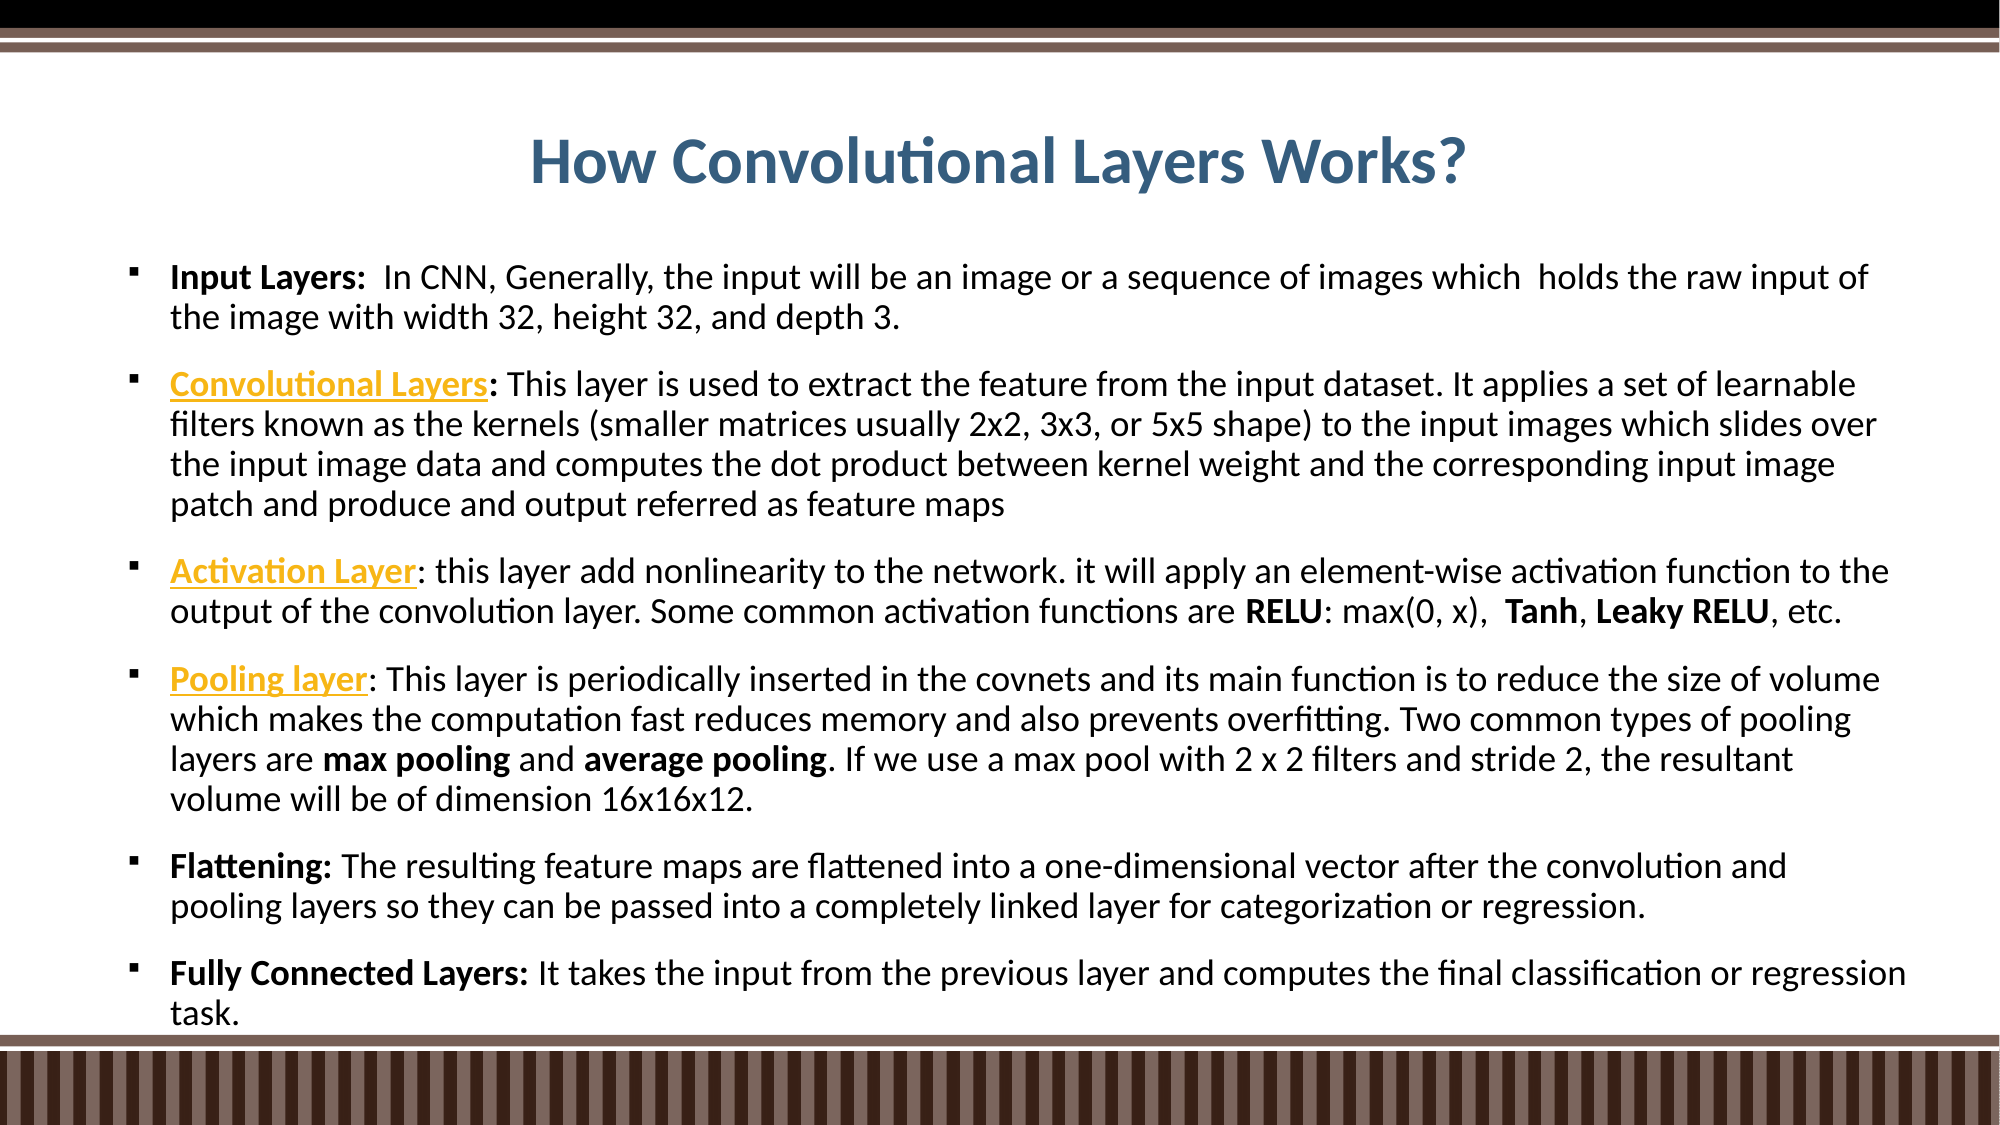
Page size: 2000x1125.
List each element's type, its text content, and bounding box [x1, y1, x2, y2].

list Input Layers: In CNN, Generally, the input will be an image or a sequence of images which holds the raw input of the image with width 32, height 32, and depth 3. Convolutional Layers: This layer is used to extract the feature from the input dataset. It applies a set of learnable filters known as the kernels (smaller matrices usually 2x2, 3x3, or 5x5 shape) to the input images which slides over the input image data and computes the dot product between kernel weight and the corresponding input image patch and produce and output referred as feature maps Activation Layer: this layer add nonlinearity to the network. it will apply an element-wise activation function to the output of the convolution layer. Some common activation functions are RELU: max(0, x), Tanh, Leaky RELU, etc. Pooling layer: This layer is periodically inserted in the covnets and its main function is to reduce the size of volume which makes the computation fast reduces memory and also prevents overfitting. Two common types of pooling layers are max pooling and average pooling. If we use a max pool with 2 x 2 filters and stride 2, the resultant volume will be of dimension 16x16x12. Flattening: The resulting feature maps are flattened into a one-dimensional vector after the convolution and pooling layers so they can be passed into a completely linked layer for categorization or regression. Fully Connected Layers: It takes the input from the previous layer and computes the final classification or regression task. [112, 249, 1925, 1063]
title How Convolutional Layers Works? [249, 99, 1750, 206]
